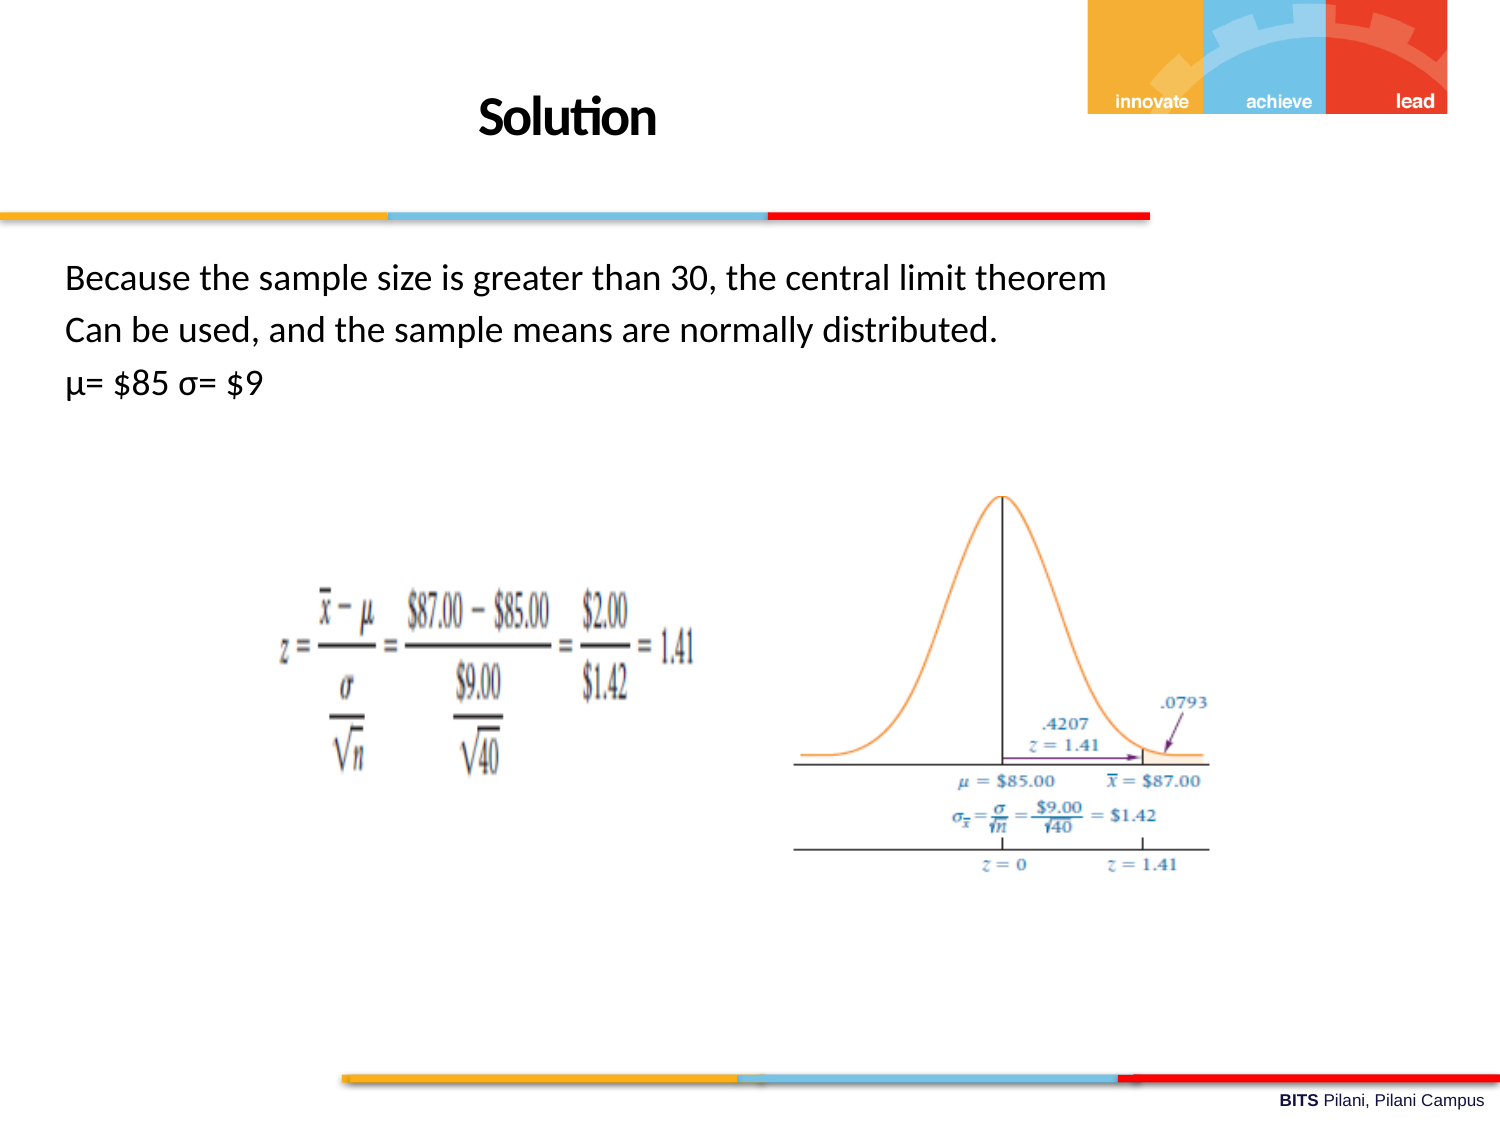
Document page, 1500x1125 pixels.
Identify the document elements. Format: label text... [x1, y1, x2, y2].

picture [787, 496, 1268, 882]
picture [1087, 0, 1448, 114]
list Because the sample size is greater than 30, the central limit theorem Can be used, and the sample means are normally distributed. µ= $85 σ= $9 [50, 245, 1400, 988]
list Solution [50, 24, 1088, 213]
picture [262, 562, 711, 807]
